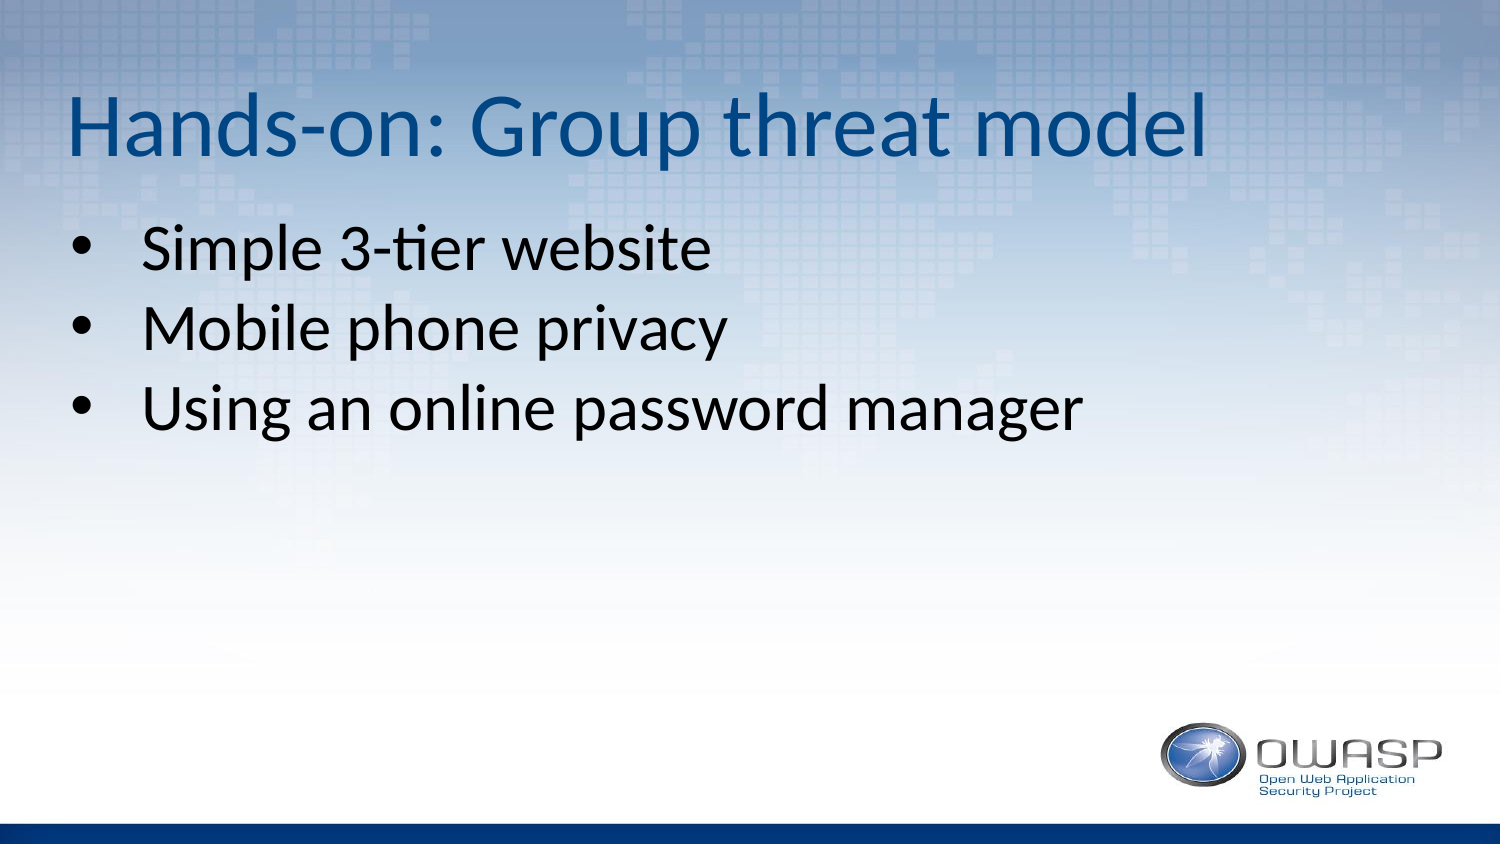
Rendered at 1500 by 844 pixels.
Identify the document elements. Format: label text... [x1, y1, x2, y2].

list Simple 3-tier website Mobile phone privacy Using an online password manager [51, 189, 1449, 750]
title Hands-on: Group threat model [51, 72, 1449, 167]
picture [0, 0, 1500, 844]
